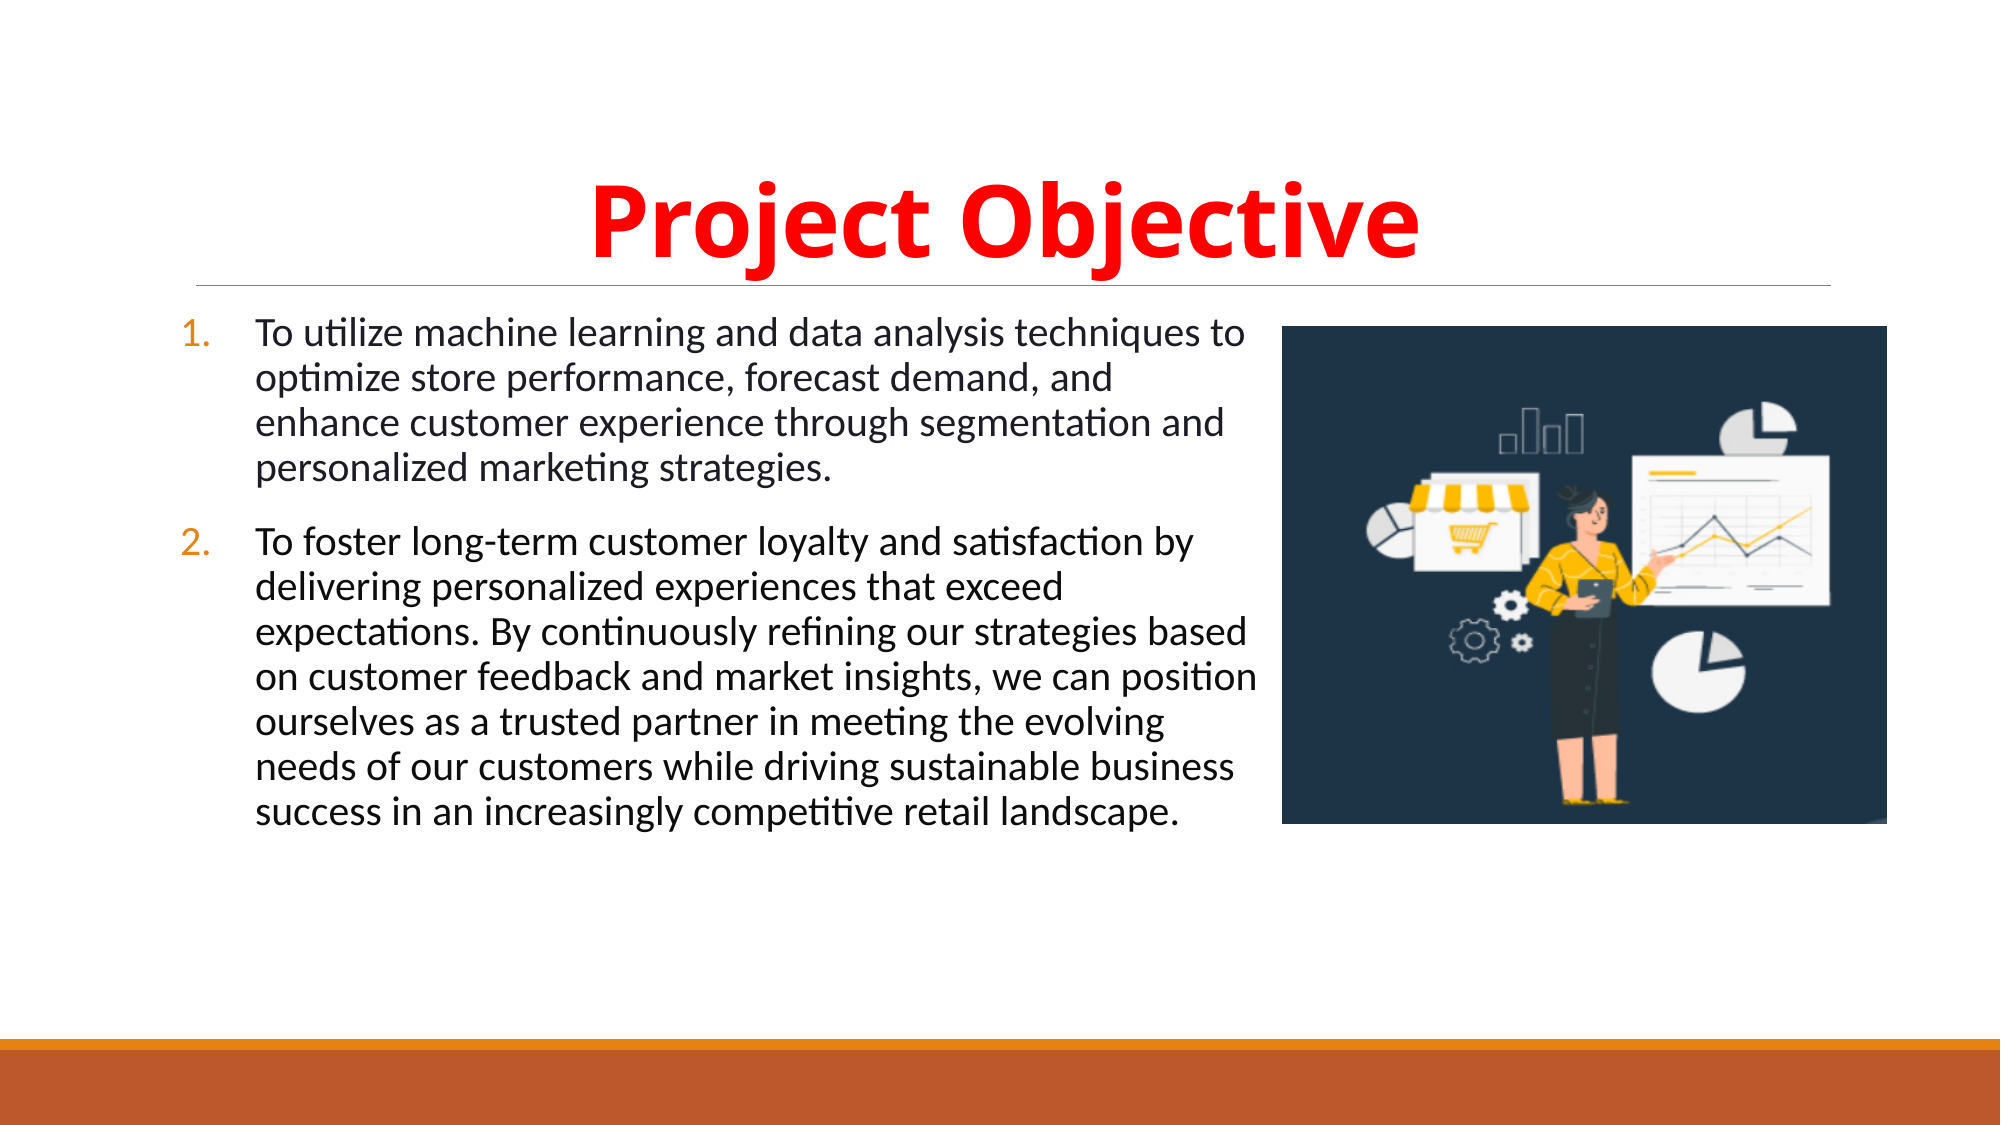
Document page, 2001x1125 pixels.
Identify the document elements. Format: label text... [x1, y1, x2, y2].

list To utilize machine learning and data analysis techniques to optimize store performance, forecast demand, and enhance customer experience through segmentation and personalized marketing strategies. To foster long-term customer loyalty and satisfaction by delivering personalized experiences that exceed expectations. By continuously refining our strategies based on customer feedback and market insights, we can position ourselves as a trusted partner in meeting the evolving needs of our customers while driving sustainable business success in an increasingly competitive retail landscape. [180, 302, 1264, 963]
picture [1282, 325, 1888, 825]
title Project Objective [180, 47, 1830, 285]
